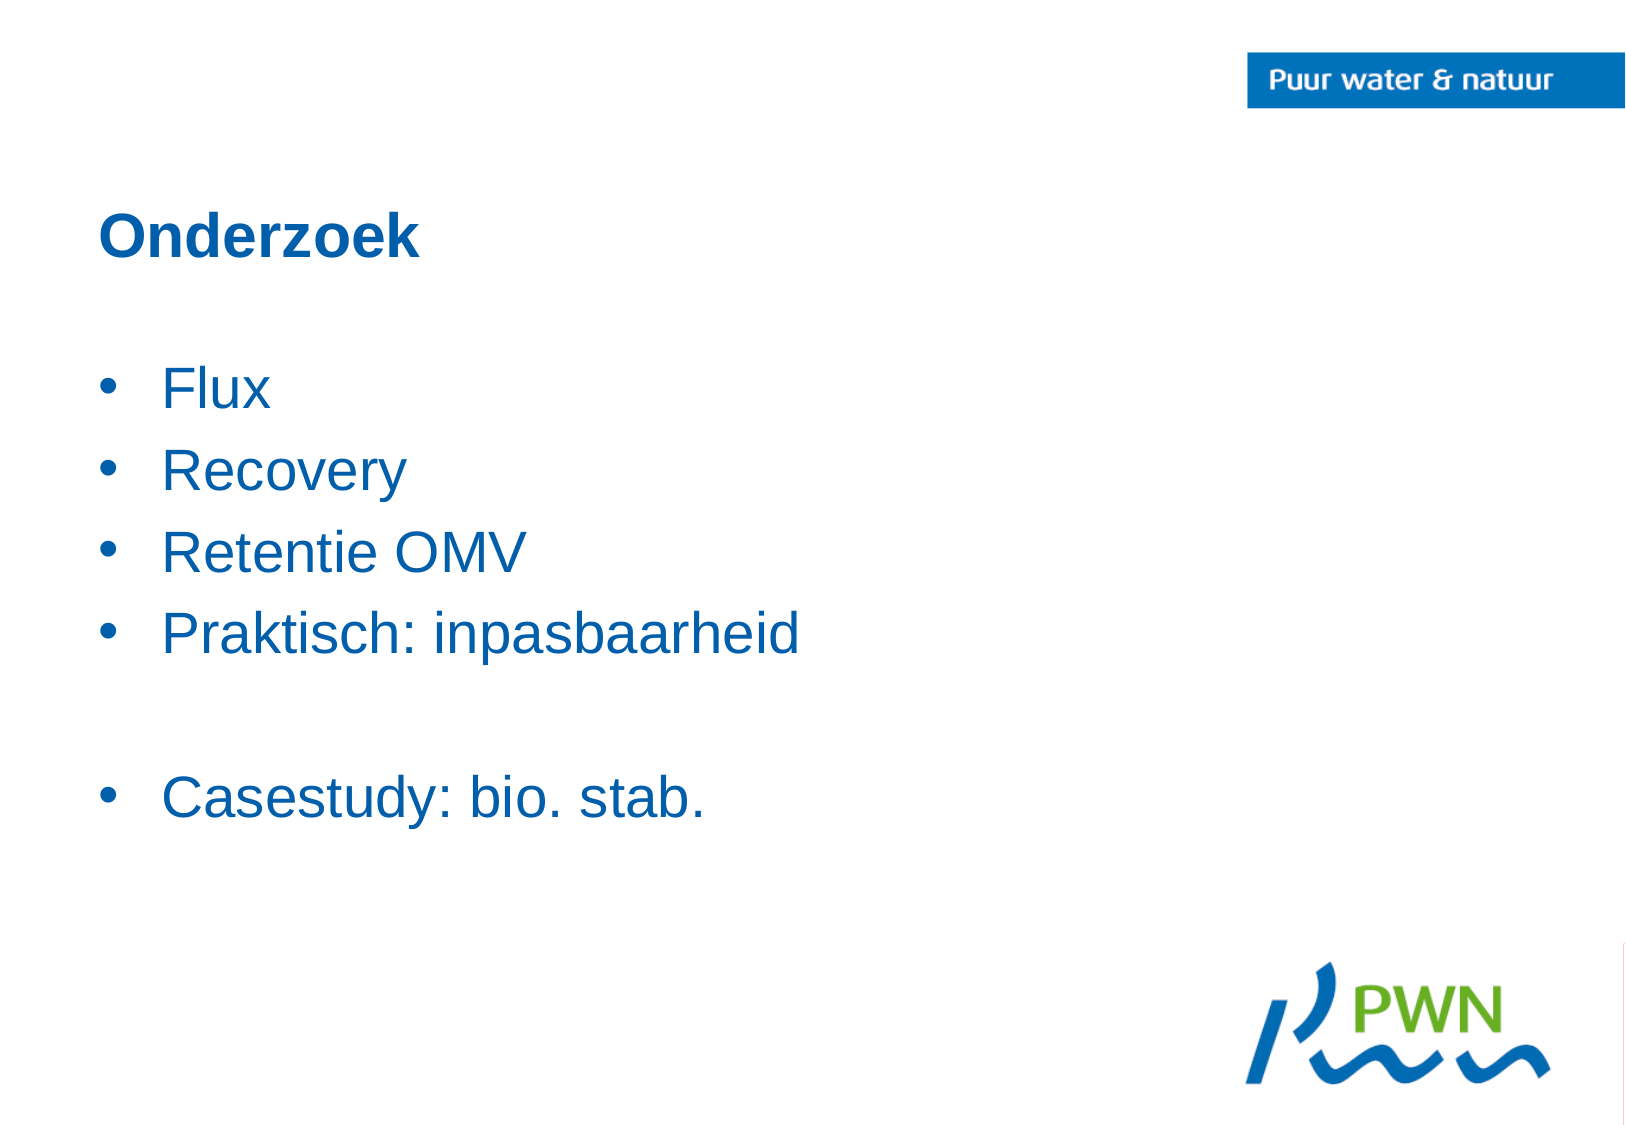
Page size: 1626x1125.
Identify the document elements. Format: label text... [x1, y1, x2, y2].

list Flux Recovery Retentie OMV Praktisch: inpasbaarheid Casestudy: bio. stab. [81, 342, 872, 976]
title Onderzoek [81, 91, 1544, 279]
picture [1166, 940, 1625, 1125]
picture [1214, 0, 1625, 161]
